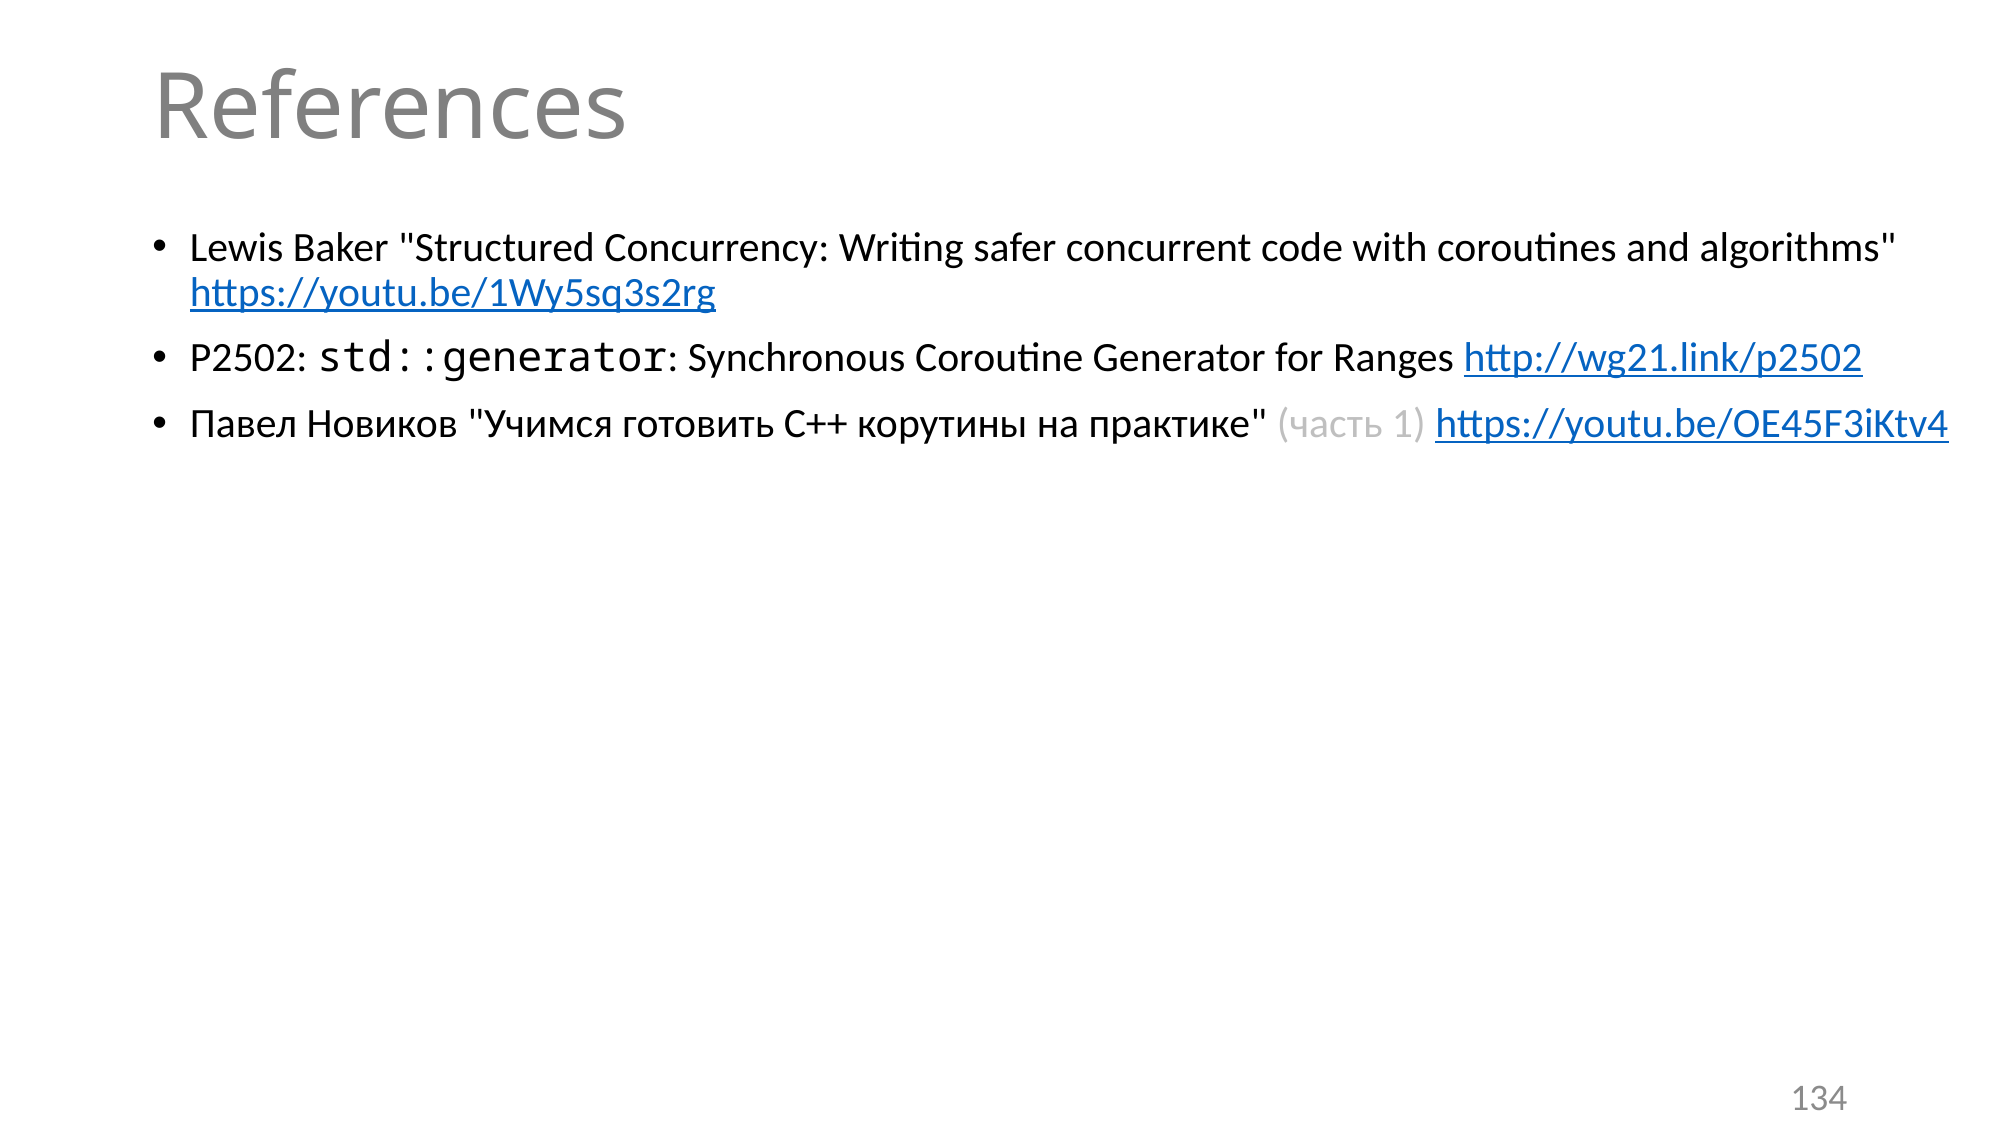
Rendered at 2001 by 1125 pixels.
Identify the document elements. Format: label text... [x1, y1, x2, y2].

list Lewis Baker "Structured Concurrency: Writing safer concurrent code with coroutines and algorithms" https://youtu.be/1Wy5sq3s2rg P2502: std::generator: Synchronous Coroutine Generator for Ranges http://wg21.link/p2502 Павел Новиков "Учимся готовить C++ корутины на практике" (часть 1) https://youtu.be/OE45F3iKtv4 [137, 217, 2000, 1066]
slide_number 134 [1412, 1065, 1863, 1125]
title References [137, 0, 1863, 217]
